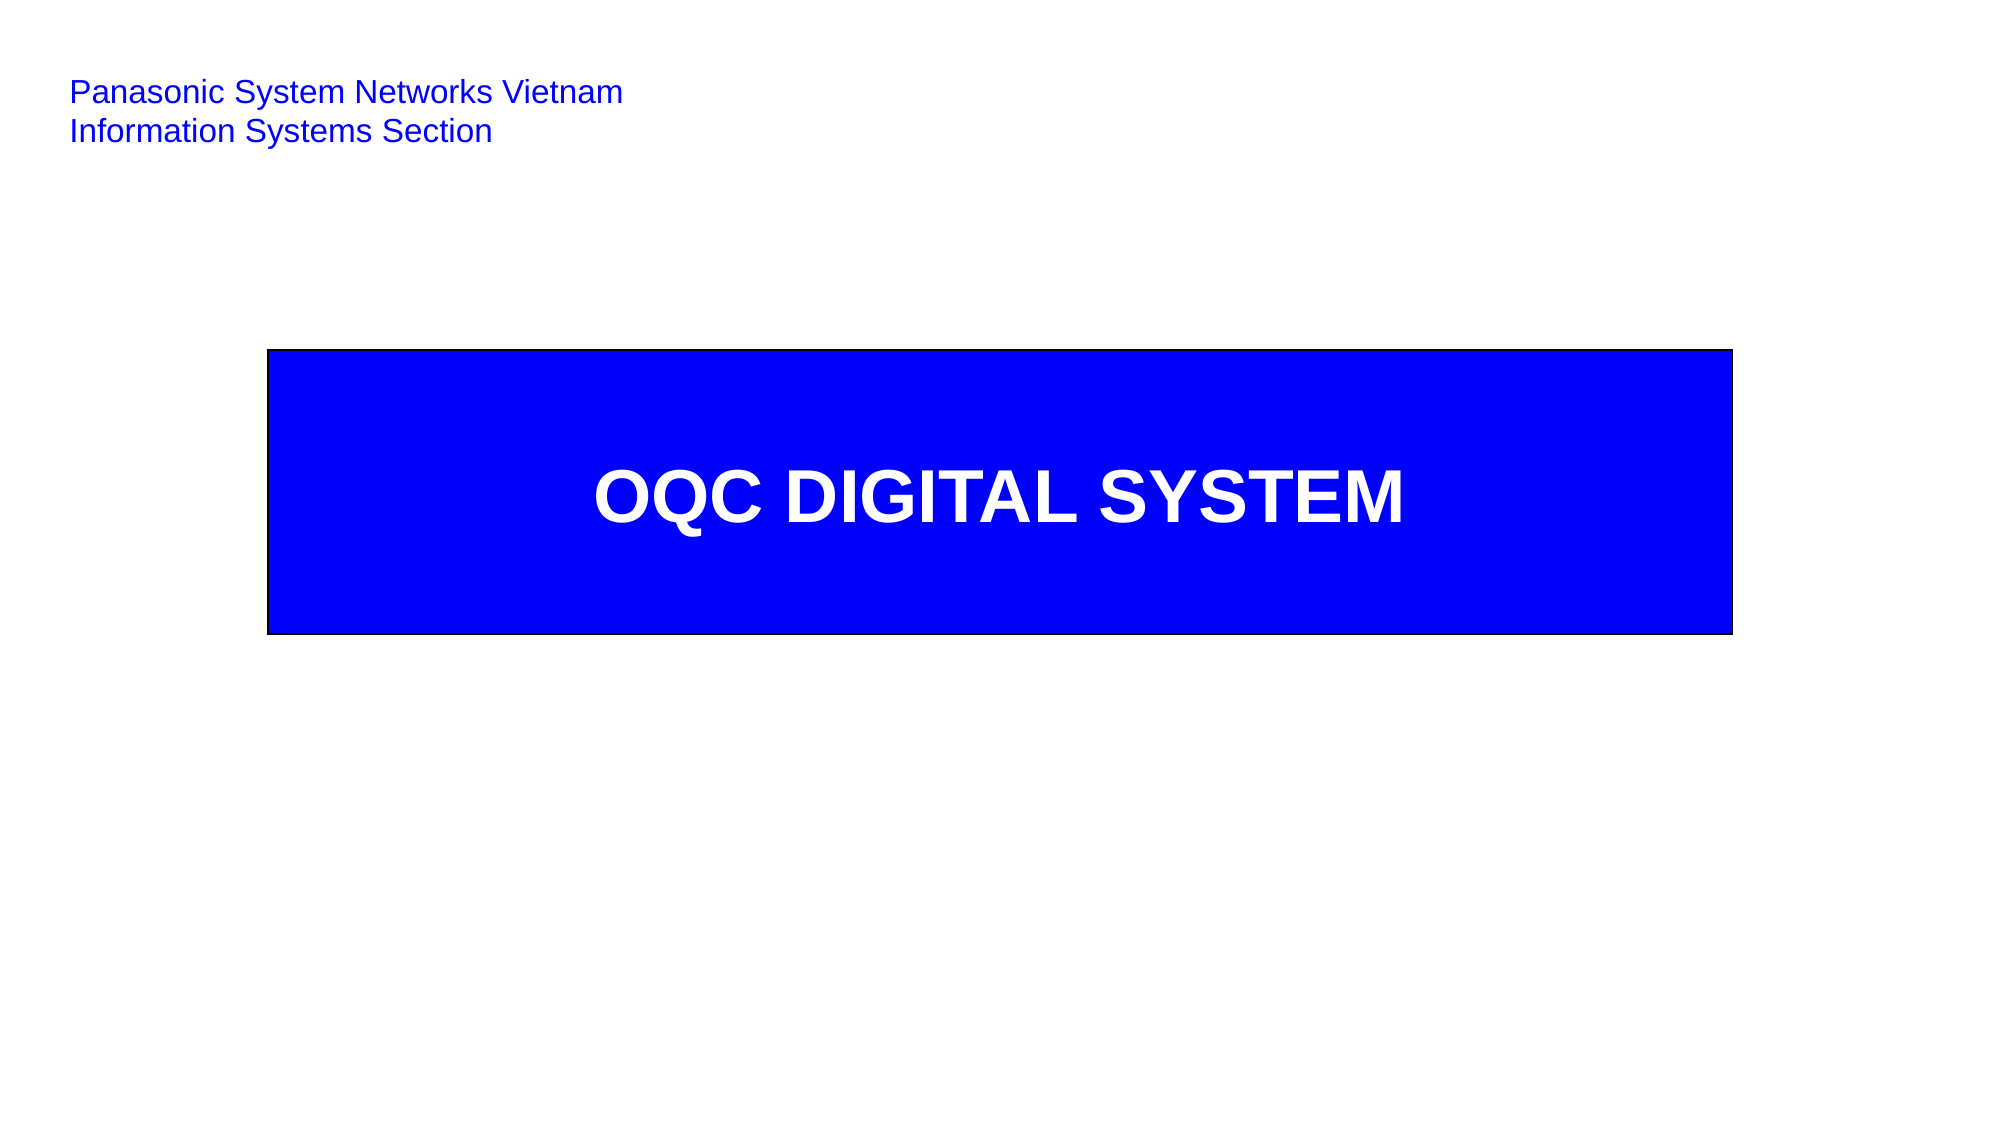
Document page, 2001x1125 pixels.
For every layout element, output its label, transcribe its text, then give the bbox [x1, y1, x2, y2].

text_box Panasonic System Networks Vietnam Information Systems Section [46, 26, 659, 193]
text_box OQC DIGITAL SYSTEM [267, 350, 1733, 634]
